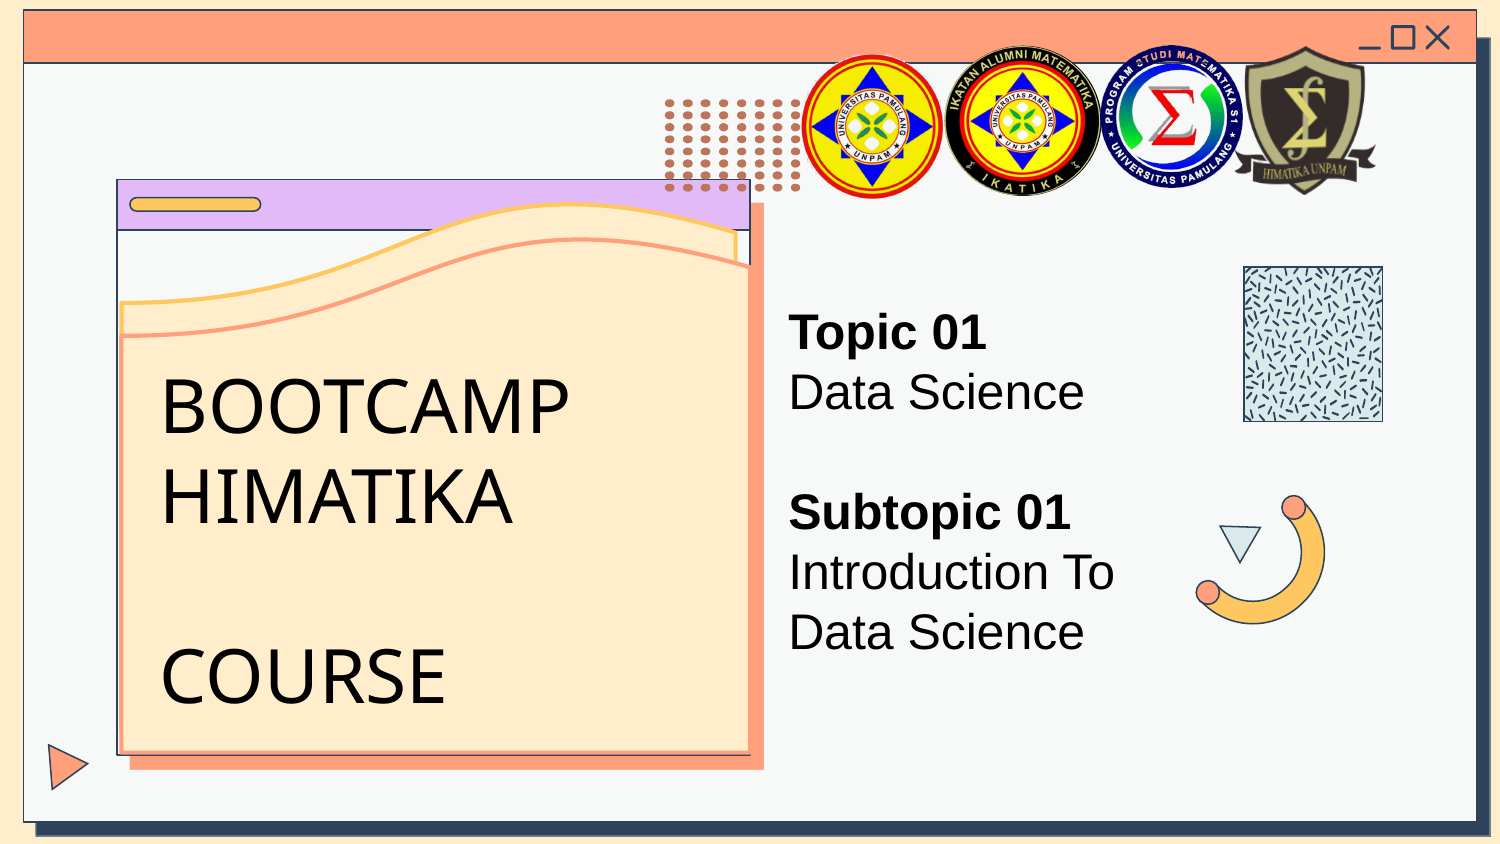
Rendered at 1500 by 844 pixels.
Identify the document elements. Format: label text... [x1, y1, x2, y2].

text_box [119, 202, 738, 334]
text_box Topic 01 Data Science Subtopic 01 Introduction To Data Science [773, 291, 1247, 667]
text_box [119, 237, 753, 755]
text_box BOOTCAMP HIMATIKA COURSE [144, 351, 712, 727]
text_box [666, 101, 799, 190]
picture [800, 44, 1377, 199]
